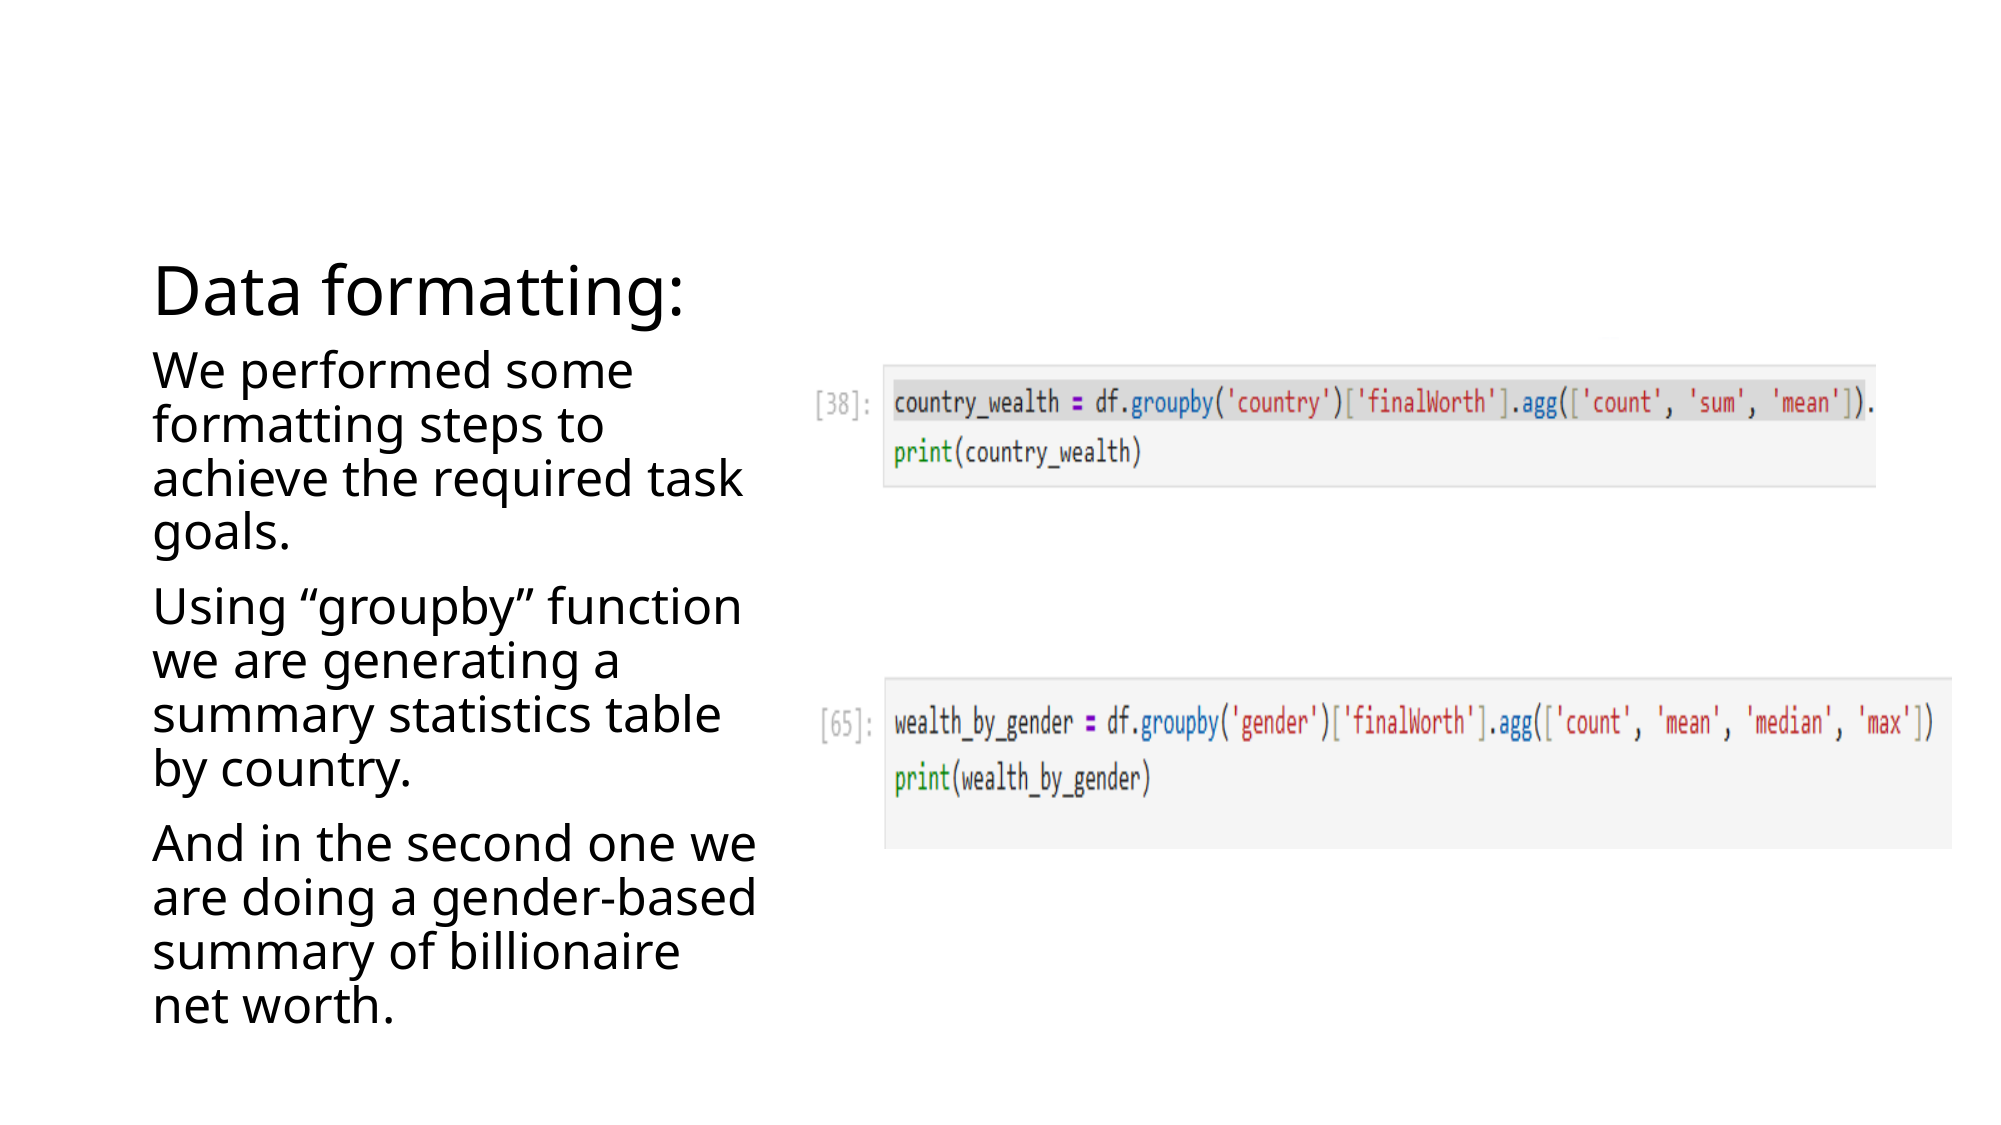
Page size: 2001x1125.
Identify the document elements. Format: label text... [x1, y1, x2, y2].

list We performed some formatting steps to achieve the required task goals. Using “groupby” function we are generating a summary statistics table by country. And in the second one we are doing a gender-based summary of billionaire net worth. [137, 337, 783, 963]
title Data formatting: [137, 199, 706, 337]
picture [782, 649, 1953, 850]
picture [793, 336, 1876, 499]
